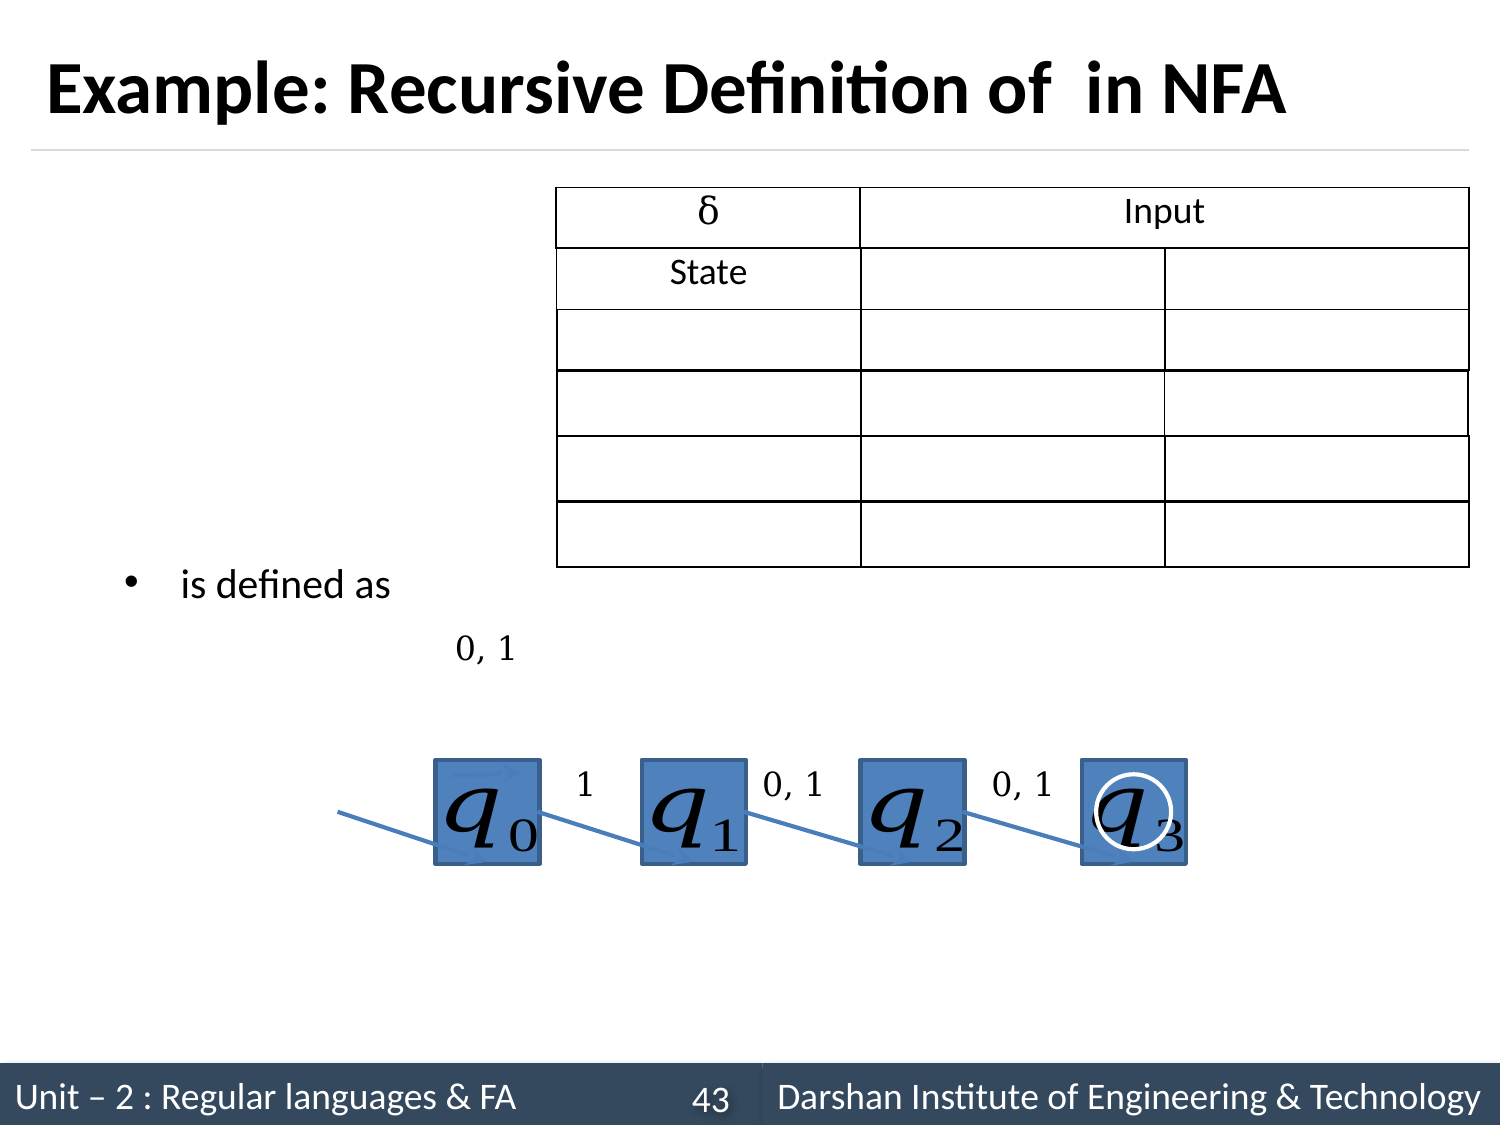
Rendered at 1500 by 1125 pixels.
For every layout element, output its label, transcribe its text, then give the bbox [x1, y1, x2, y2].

text_box 1 [560, 756, 611, 810]
table_header δ [557, 188, 859, 247]
text_box [1094, 772, 1174, 852]
table_header Input [861, 188, 1468, 247]
text_box 0, 1 [976, 756, 1070, 810]
text_box 0, 1 [747, 756, 841, 811]
text_box 0, 1 [440, 619, 533, 675]
